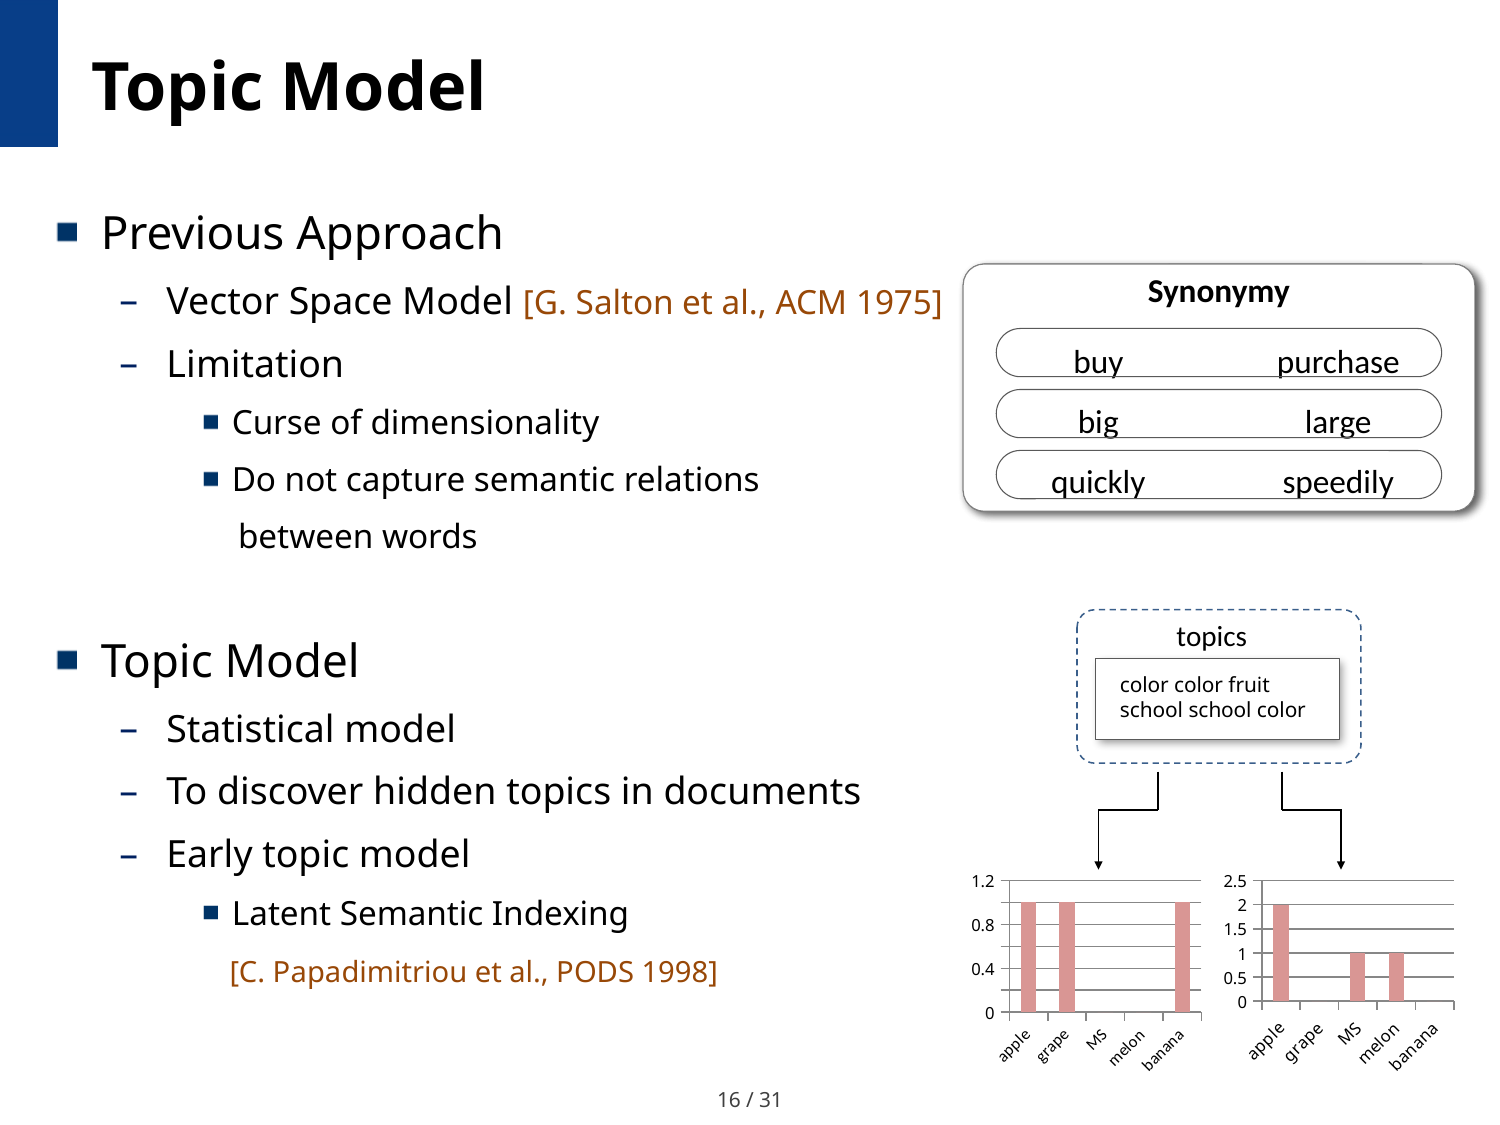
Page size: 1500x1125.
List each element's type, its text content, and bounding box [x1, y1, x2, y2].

picture [194, 466, 218, 491]
picture [0, 0, 58, 147]
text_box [962, 261, 1475, 512]
picture [44, 643, 77, 676]
picture [44, 215, 77, 248]
picture [194, 900, 218, 924]
picture [194, 409, 218, 434]
title Topic Model [76, 19, 1471, 149]
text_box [966, 609, 1459, 1081]
list Previous Approach Vector Space Model [G. Salton et al., ACM 1975] Limitation Curse of dimensionality Do not capture semantic relations between words Topic Model Statistical model To discover hidden topics in documents Early topic model Latent Semantic Indexing [C. Papadimitriou et al., PODS 1998] [29, 196, 1471, 1071]
